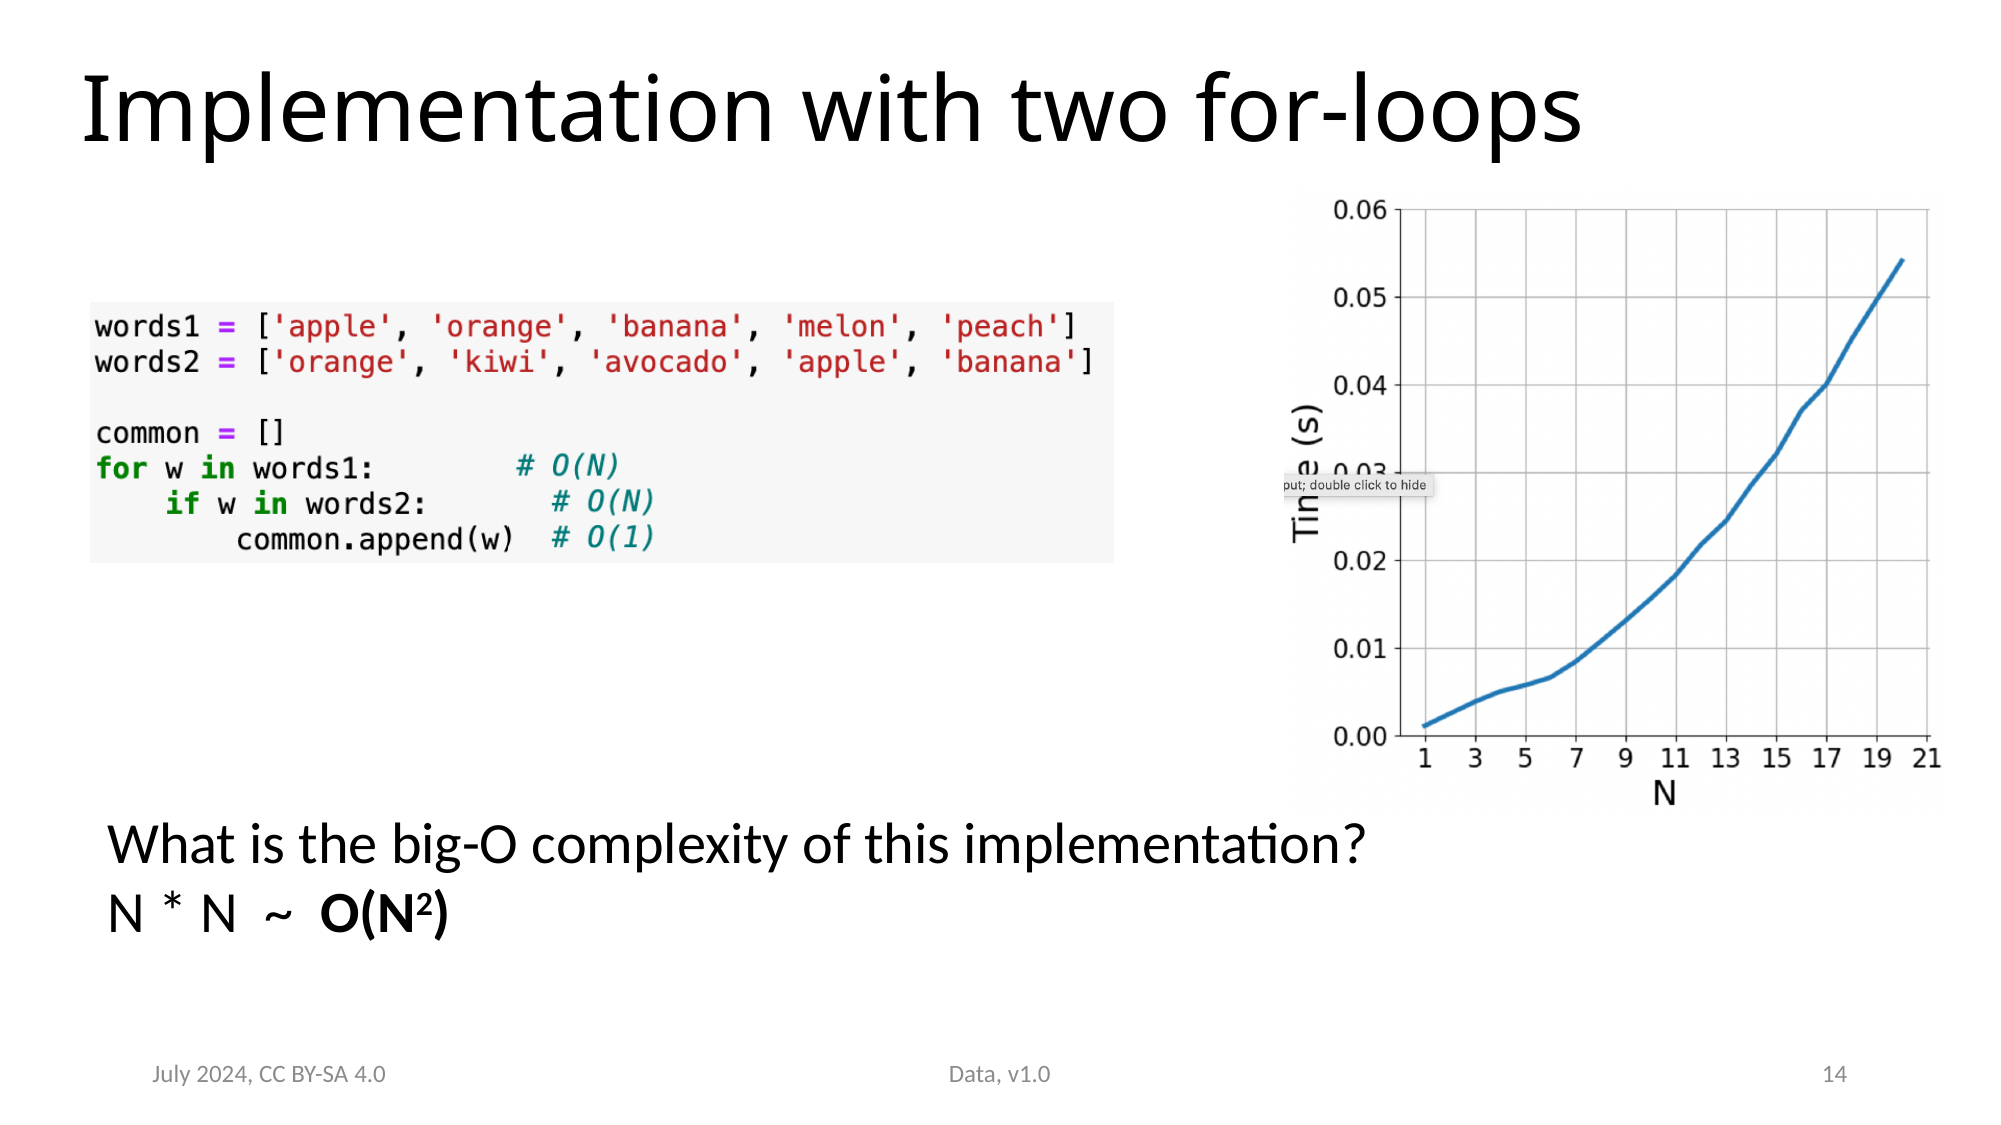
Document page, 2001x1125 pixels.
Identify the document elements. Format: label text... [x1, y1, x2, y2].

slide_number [137, 1042, 588, 1103]
picture [90, 301, 1114, 563]
slide_number 14 [1412, 1042, 1863, 1103]
title Implementation with two for-loops [66, 37, 1922, 186]
footer Data, v1.0 [662, 1042, 1338, 1103]
picture [1284, 187, 1945, 815]
text_box What is the big-O complexity of this implementation? N * N ~ O(N2) [92, 797, 1688, 952]
